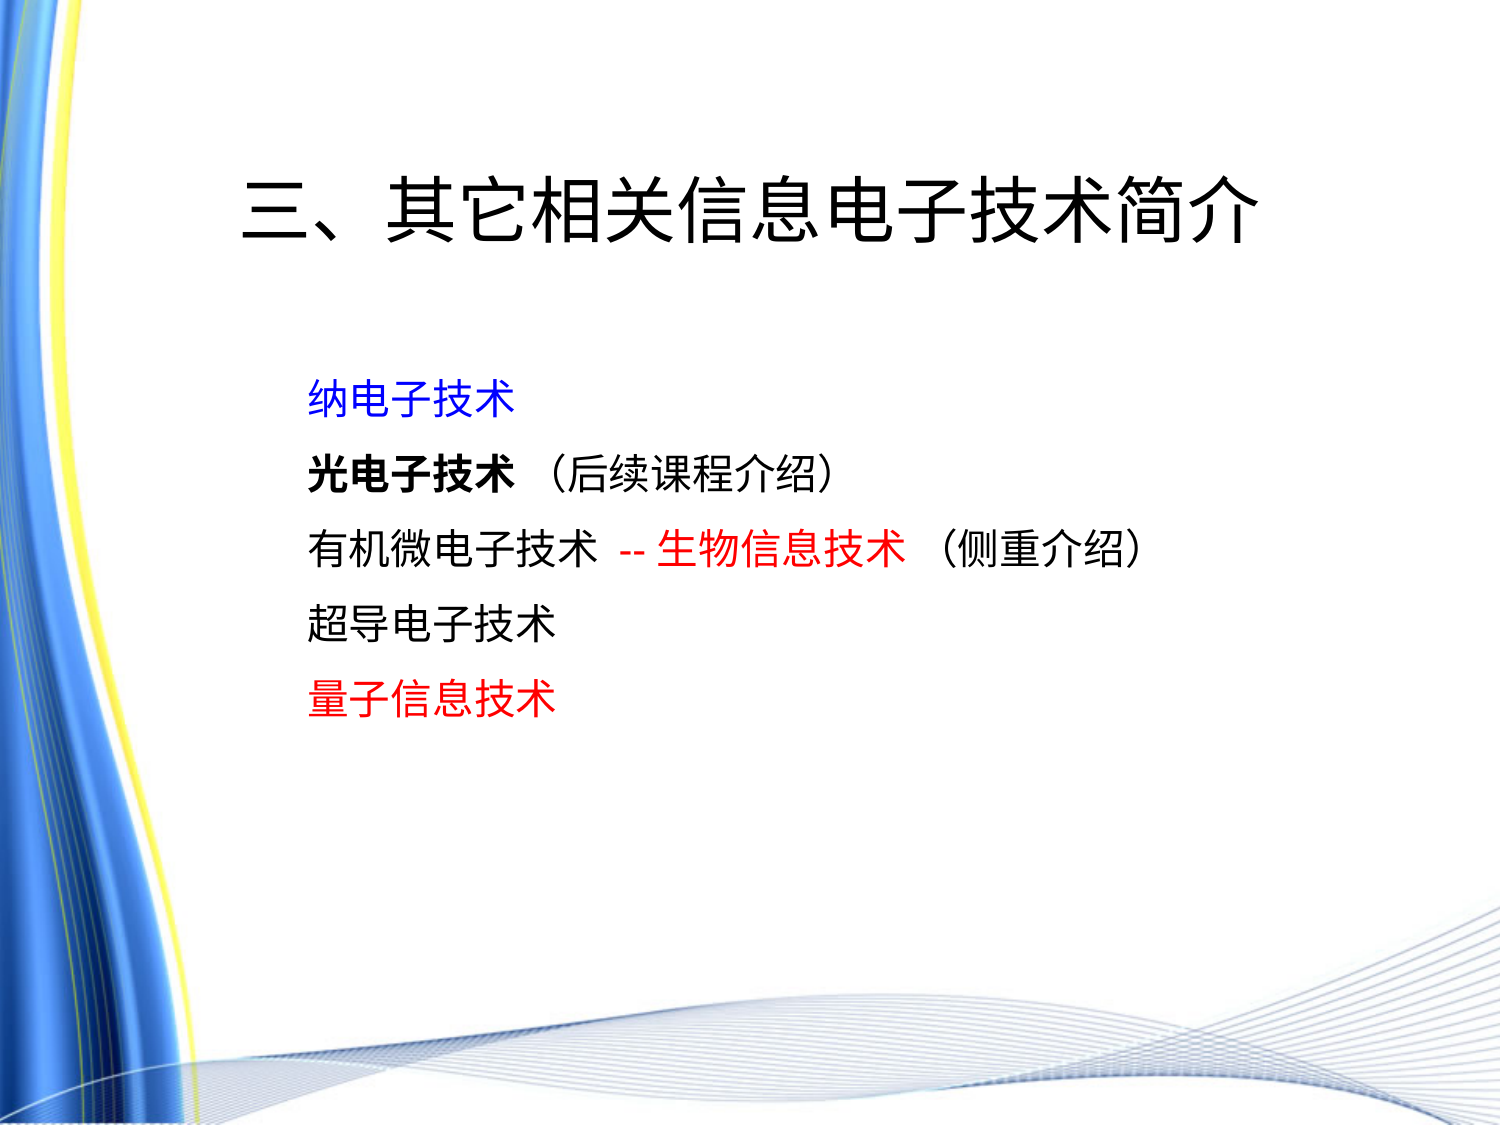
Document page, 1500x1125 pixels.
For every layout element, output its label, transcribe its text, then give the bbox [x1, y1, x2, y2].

title 三、其它相关信息电子技术简介 [74, 114, 1426, 303]
picture [0, 0, 1500, 1125]
list 纳电子技术 光电子技术 （后续课程介绍） 有机微电子技术 --生物信息技术 （侧重介绍） 超导电子技术 量子信息技术 [290, 289, 1247, 770]
